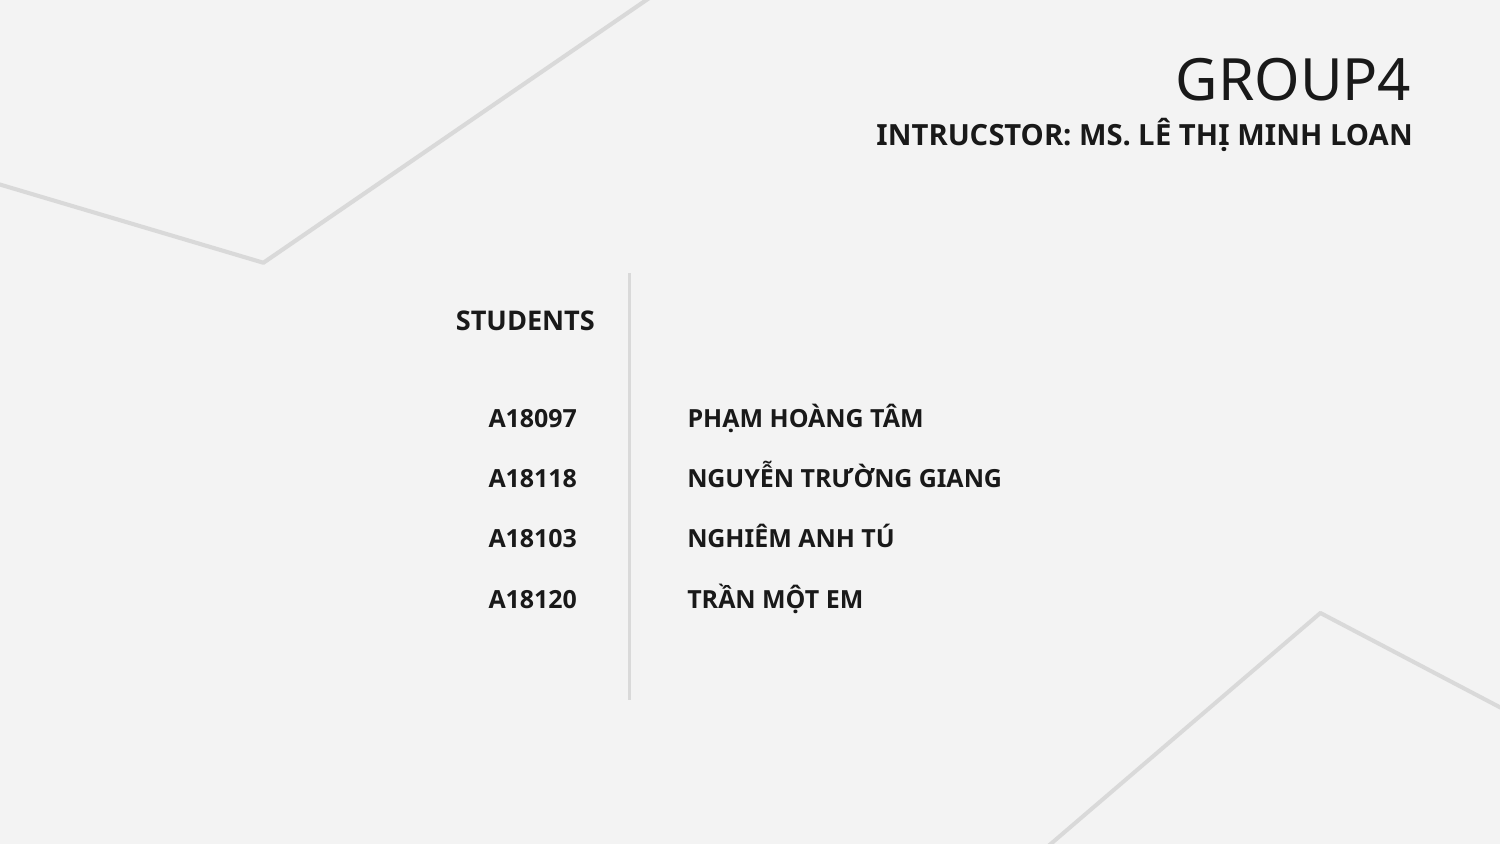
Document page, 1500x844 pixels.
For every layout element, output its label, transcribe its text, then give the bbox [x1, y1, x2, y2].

title GROUP4 [1105, 27, 1427, 105]
title INTRUCSTOR: MS. LÊ THỊ MINH LOAN [861, 105, 1458, 167]
title PHẠM HOÀNG TÂM [672, 386, 1022, 447]
text_box A18118 [473, 447, 601, 507]
title STUDENTS [171, 273, 610, 351]
text_box NGHIÊM ANH TÚ [672, 507, 1022, 567]
text_box A18103 [473, 507, 601, 567]
text_box NGUYỄN TRƯỜNG GIANG [672, 447, 1022, 507]
text_box A18097 [473, 386, 601, 447]
text_box TRẦN MỘT EM [672, 567, 1022, 629]
text_box A18120 [473, 567, 601, 629]
